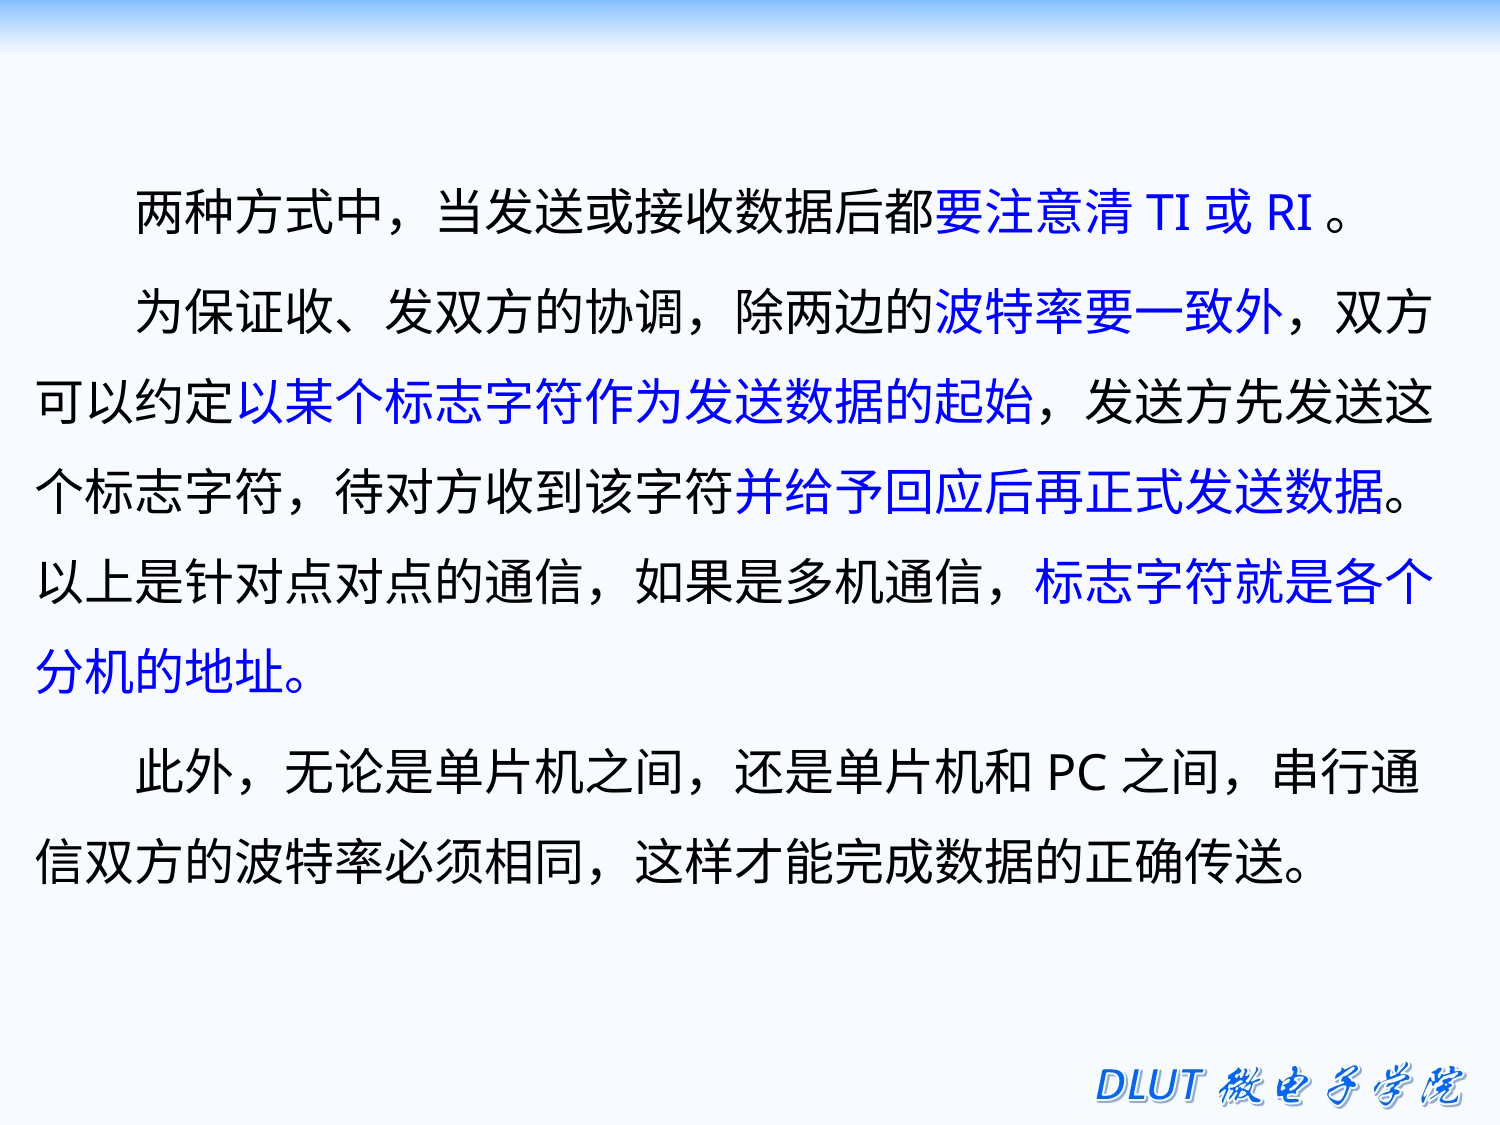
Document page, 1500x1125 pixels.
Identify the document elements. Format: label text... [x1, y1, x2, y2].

text_box 两种方式中，当发送或接收数据后都要注意清TI或RI。 为保证收、发双方的协调，除两边的波特率要一致外，双方可以约定以某个标志字符作为发送数据的起始，发送方先发送这个标志字符，待对方收到该字符并给予回应后再正式发送数据。以上是针对点对点的通信，如果是多机通信，标志字符就是各个分机的地址。 此外，无论是单片机之间，还是单片机和PC之间，串行通信双方的波特率必须相同，这样才能完成数据的正确传送。 [19, 142, 1484, 977]
picture [0, 0, 1500, 1125]
